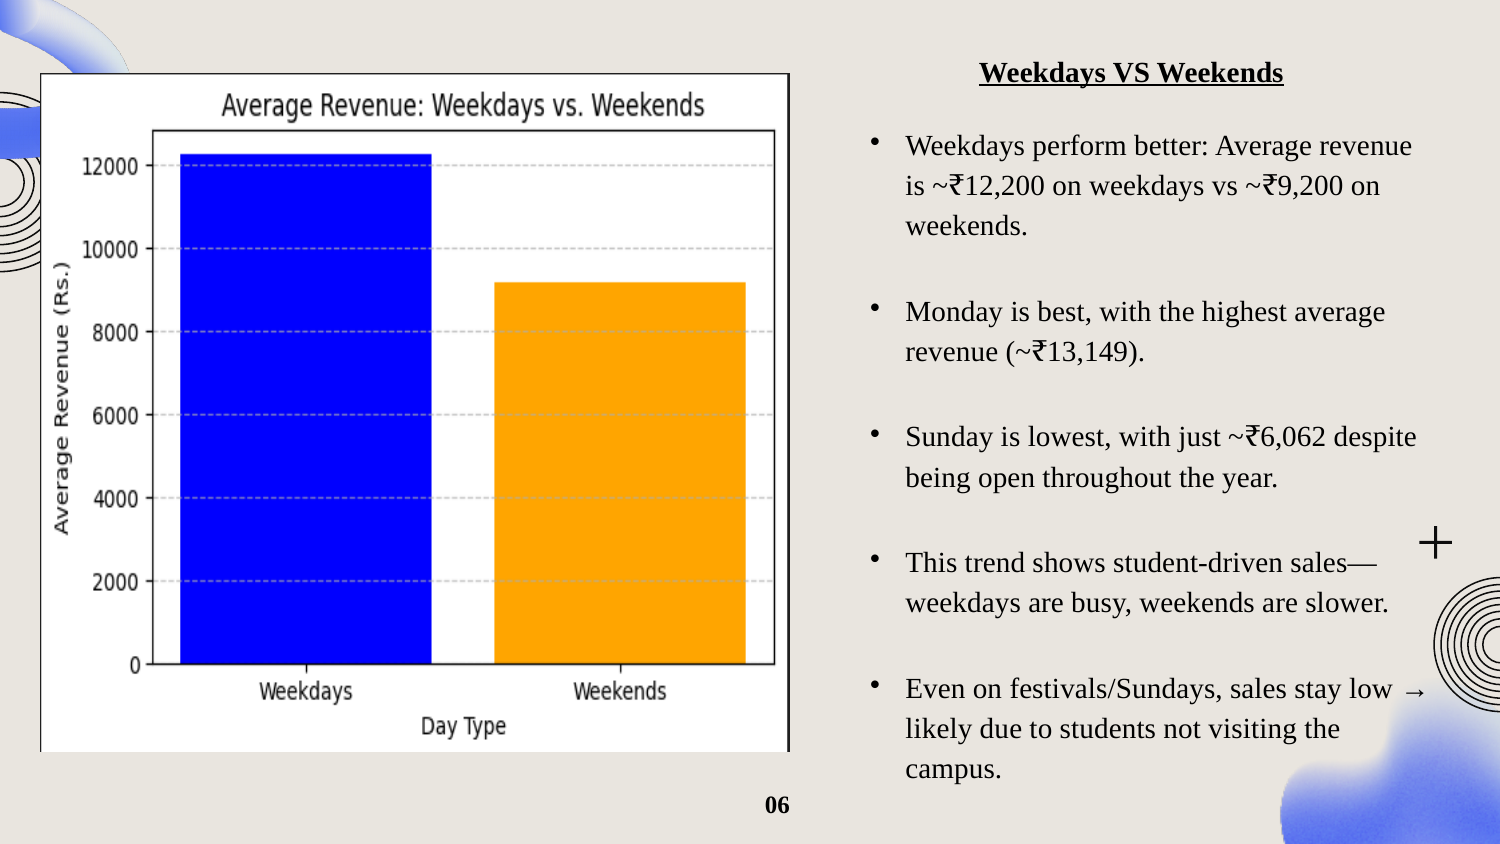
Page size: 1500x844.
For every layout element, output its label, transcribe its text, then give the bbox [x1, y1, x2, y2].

text_box Weekdays perform better: Average revenue is ~₹12,200 on weekdays vs ~₹9,200 on weekends. Monday is best, with the highest average revenue (~₹13,149). Sunday is lowest, with just ~₹6,062 despite being open throughout the year. This trend shows student-driven sales—weekdays are busy, weekends are slower. Even on festivals/Sundays, sales stay low → likely due to students not visiting the campus. [855, 113, 1447, 755]
text_box Weekdays VS Weekends [856, 46, 1406, 95]
picture [0, 0, 790, 752]
text_box 06 [750, 781, 808, 824]
